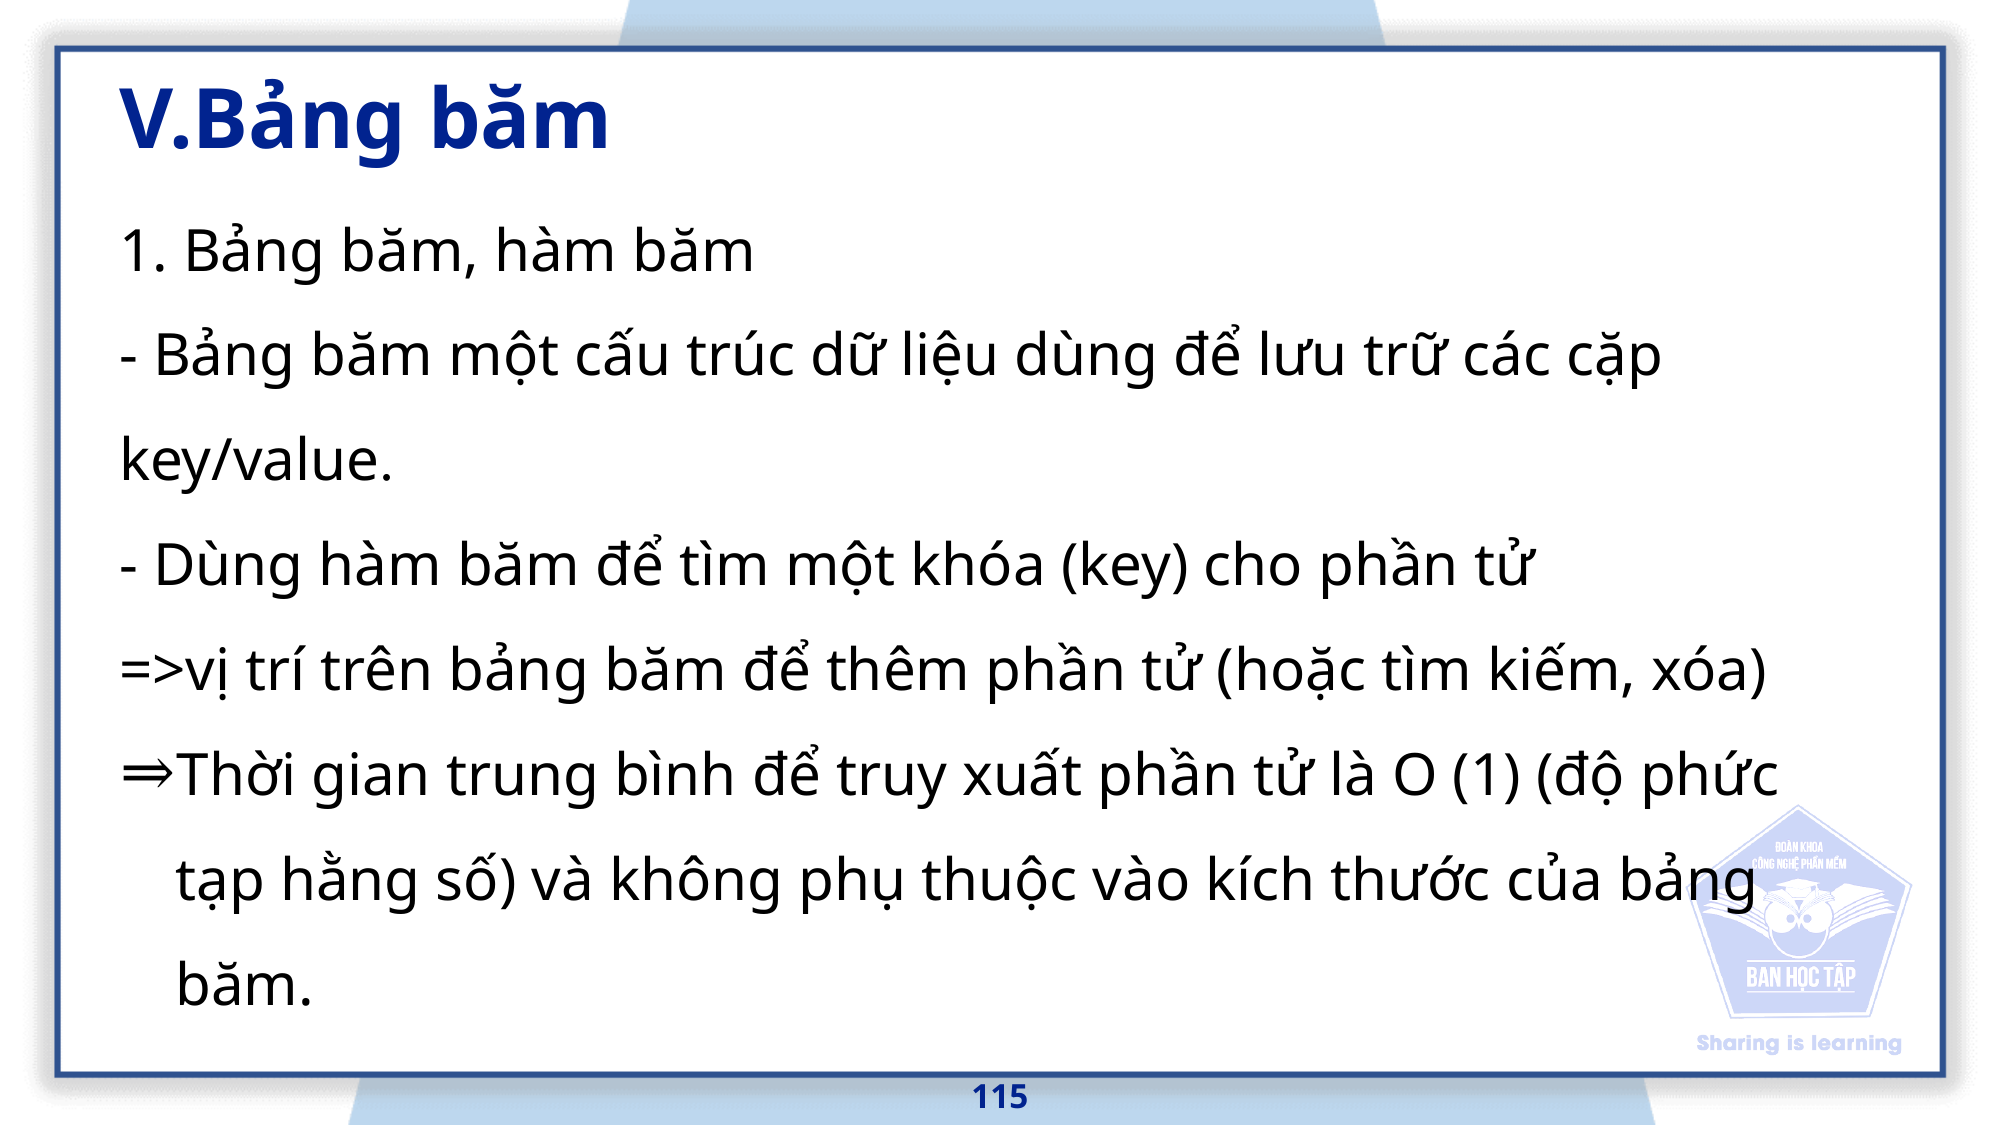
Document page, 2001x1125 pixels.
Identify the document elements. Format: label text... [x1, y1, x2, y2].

picture [0, 0, 2001, 1125]
title V.Bảng băm [104, 54, 1896, 170]
text_box 1. Bảng băm, hàm băm - Bảng băm một cấu trúc dữ liệu dùng để lưu trữ các cặp key/value. - Dùng hàm băm để tìm một khóa (key) cho phần tử =>vị trí trên bảng băm để thêm phần tử (hoặc tìm kiếm, xóa) Thời gian trung bình để truy xuất phần tử là O (1) (độ phức tạp hằng số) và không phụ thuộc vào kích thước của bảng băm. [104, 170, 1896, 1125]
